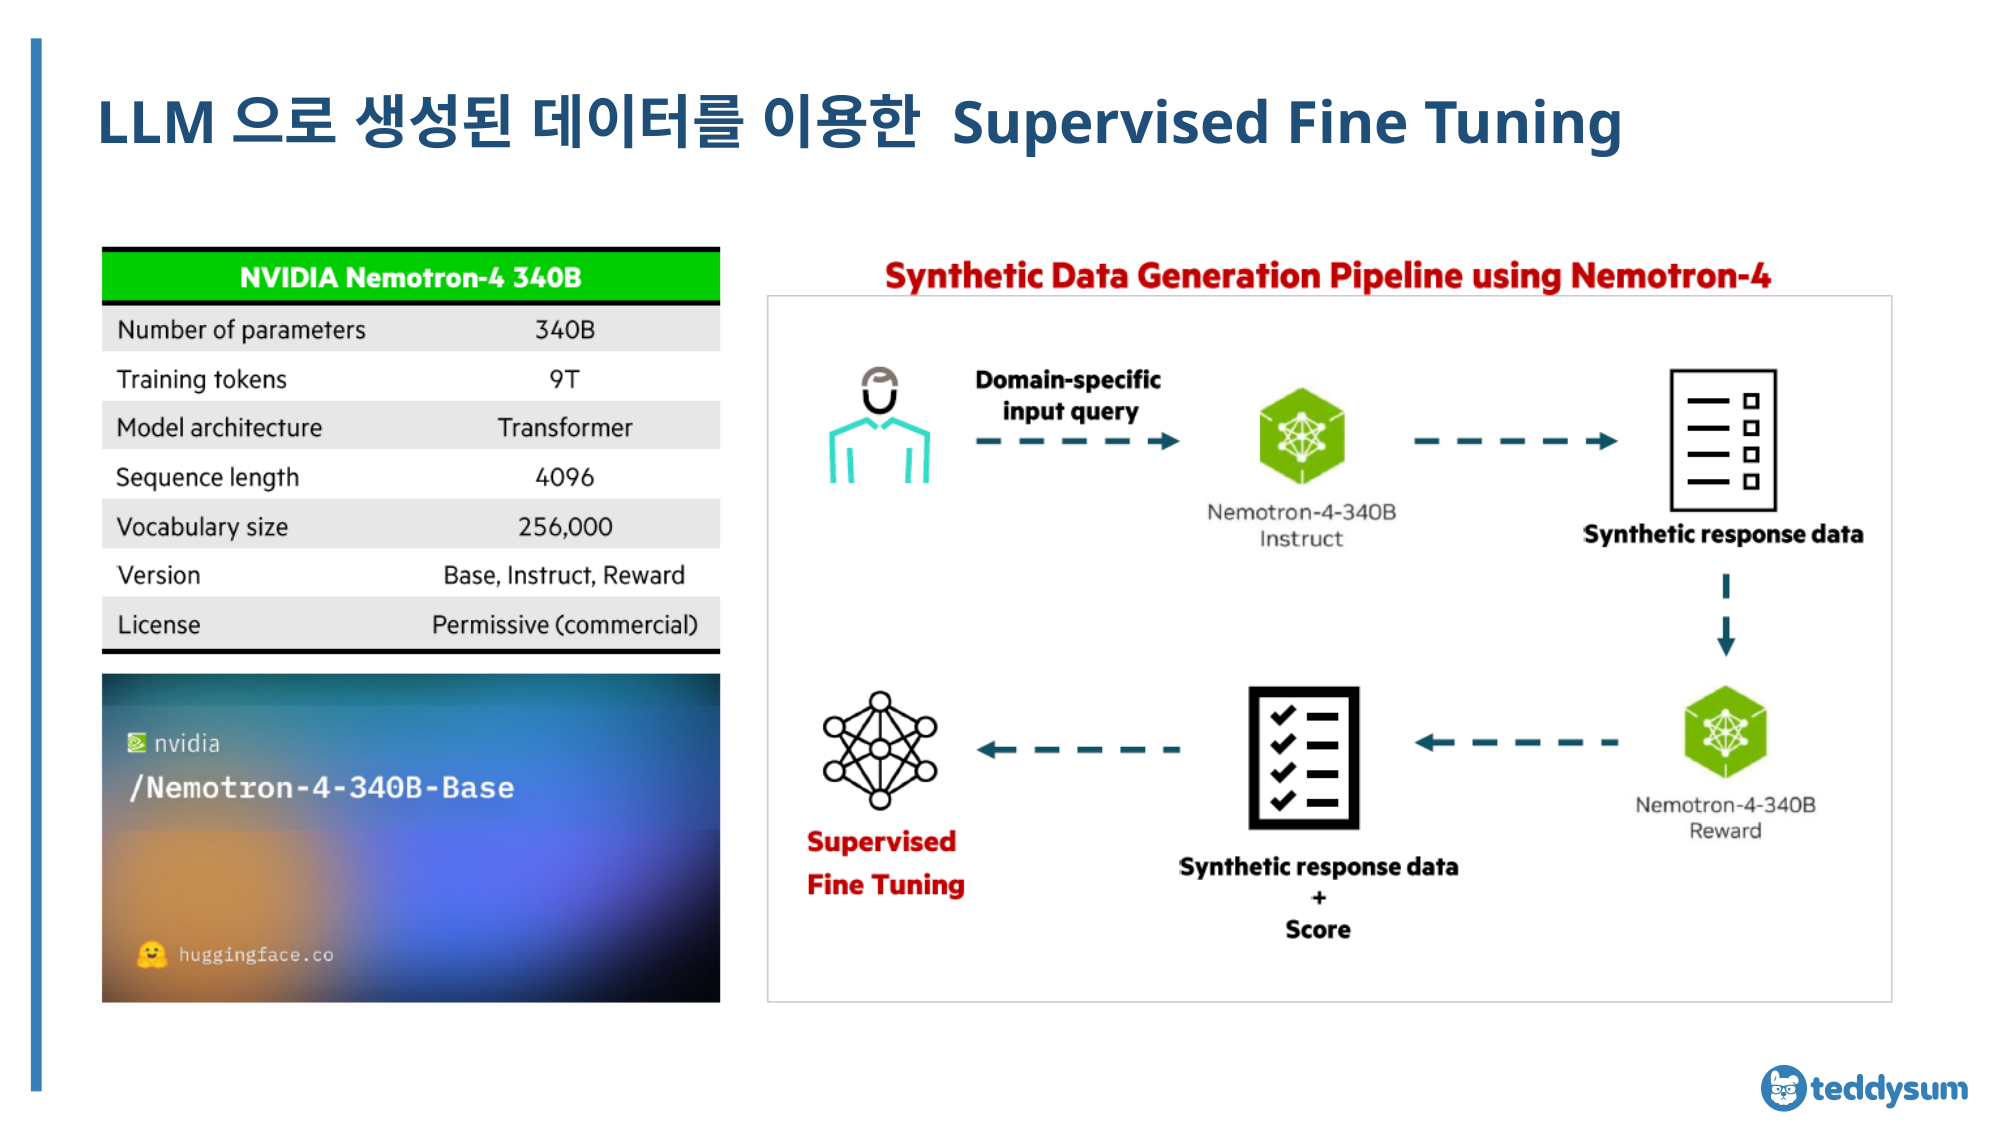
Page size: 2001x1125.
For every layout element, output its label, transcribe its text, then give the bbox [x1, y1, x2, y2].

title LLM으로 생성된 데이터를 이용한 Supervised Fine Tuning [90, 87, 1929, 219]
picture [1759, 1061, 1970, 1115]
picture [79, 199, 1921, 1021]
